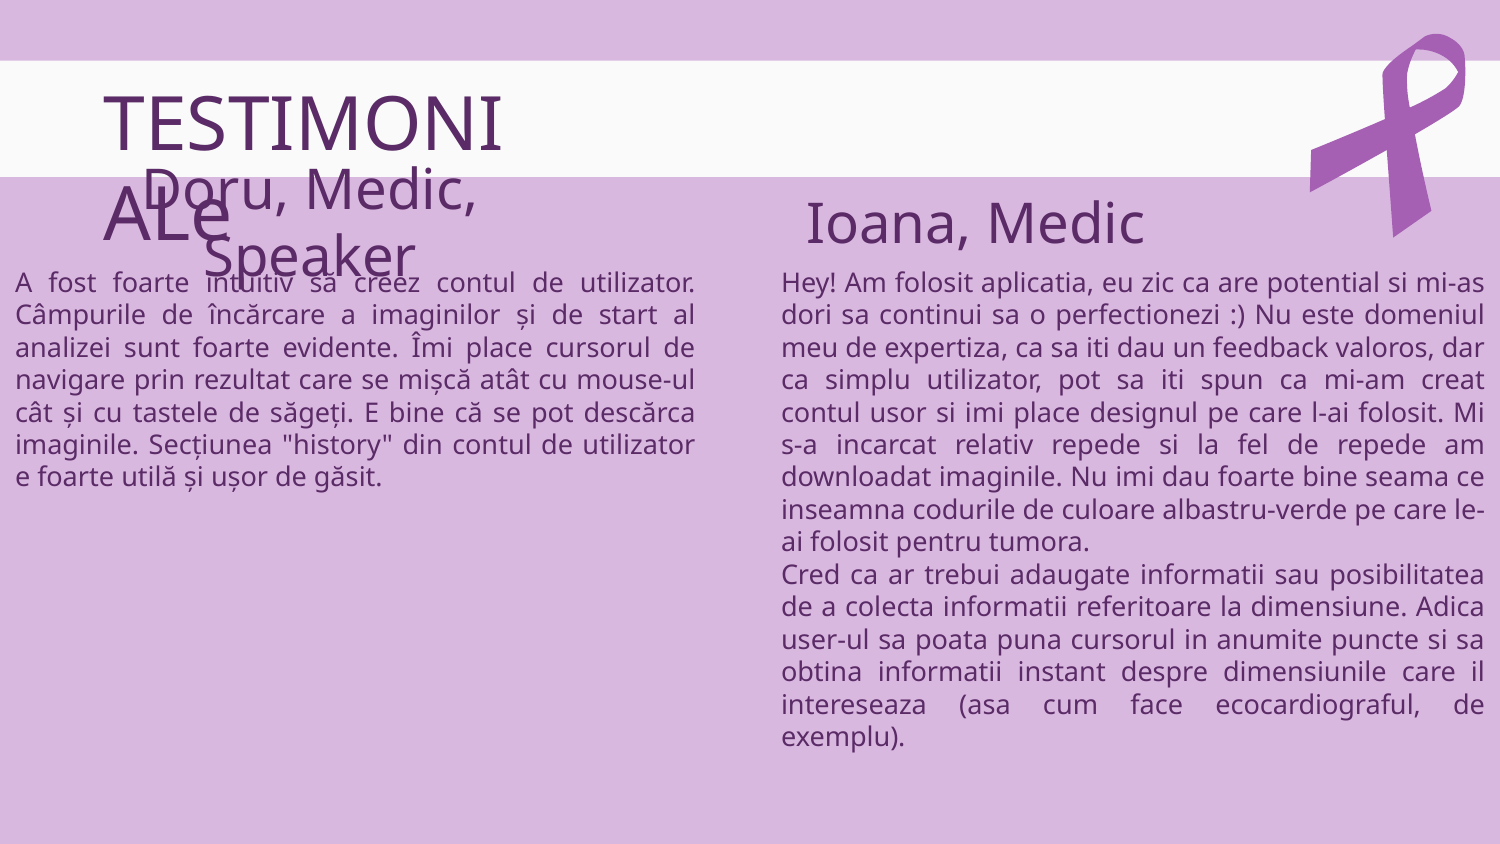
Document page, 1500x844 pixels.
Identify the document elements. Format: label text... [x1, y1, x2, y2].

subtitle Hey! Am folosit aplicatia, eu zic ca are potential si mi-as dori sa continui sa o perfectionezi :) Nu este domeniul meu de expertiza, ca sa iti dau un feedback valoros, dar ca simplu utilizator, pot sa iti spun ca mi-am creat contul usor si imi place designul pe care l-ai folosit. Mi s-a incarcat relativ repede si la fel de repede am downloadat imaginile. Nu imi dau foarte bine seama ce inseamna codurile de culoare albastru-verde pe care le-ai folosit pentru tumora. Cred ca ar trebui adaugate informatii sau posibilitatea de a colecta informatii referitoare la dimensiune. Adica user-ul sa poata puna cursorul in anumite puncte si sa obtina informatii instant despre dimensiunile care il intereseaza (asa cum face ecocardiograful, de exemplu). [766, 249, 1500, 835]
subtitle Ioana, Medic [789, 191, 1162, 249]
title TESTIMONIALe [88, 60, 532, 155]
subtitle Doru, Medic, Speaker [77, 191, 544, 249]
subtitle A fost foarte intuitiv să creez contul de utilizator. Câmpurile de încărcare a imaginilor și de start al analizei sunt foarte evidente. Îmi place cursorul de navigare prin rezultat care se mișcă atât cu mouse-ul cât și cu tastele de săgeți. E bine că se pot descărca imaginile. Secțiunea "history" din contul de utilizator e foarte utilă și ușor de găsit. [0, 249, 711, 835]
